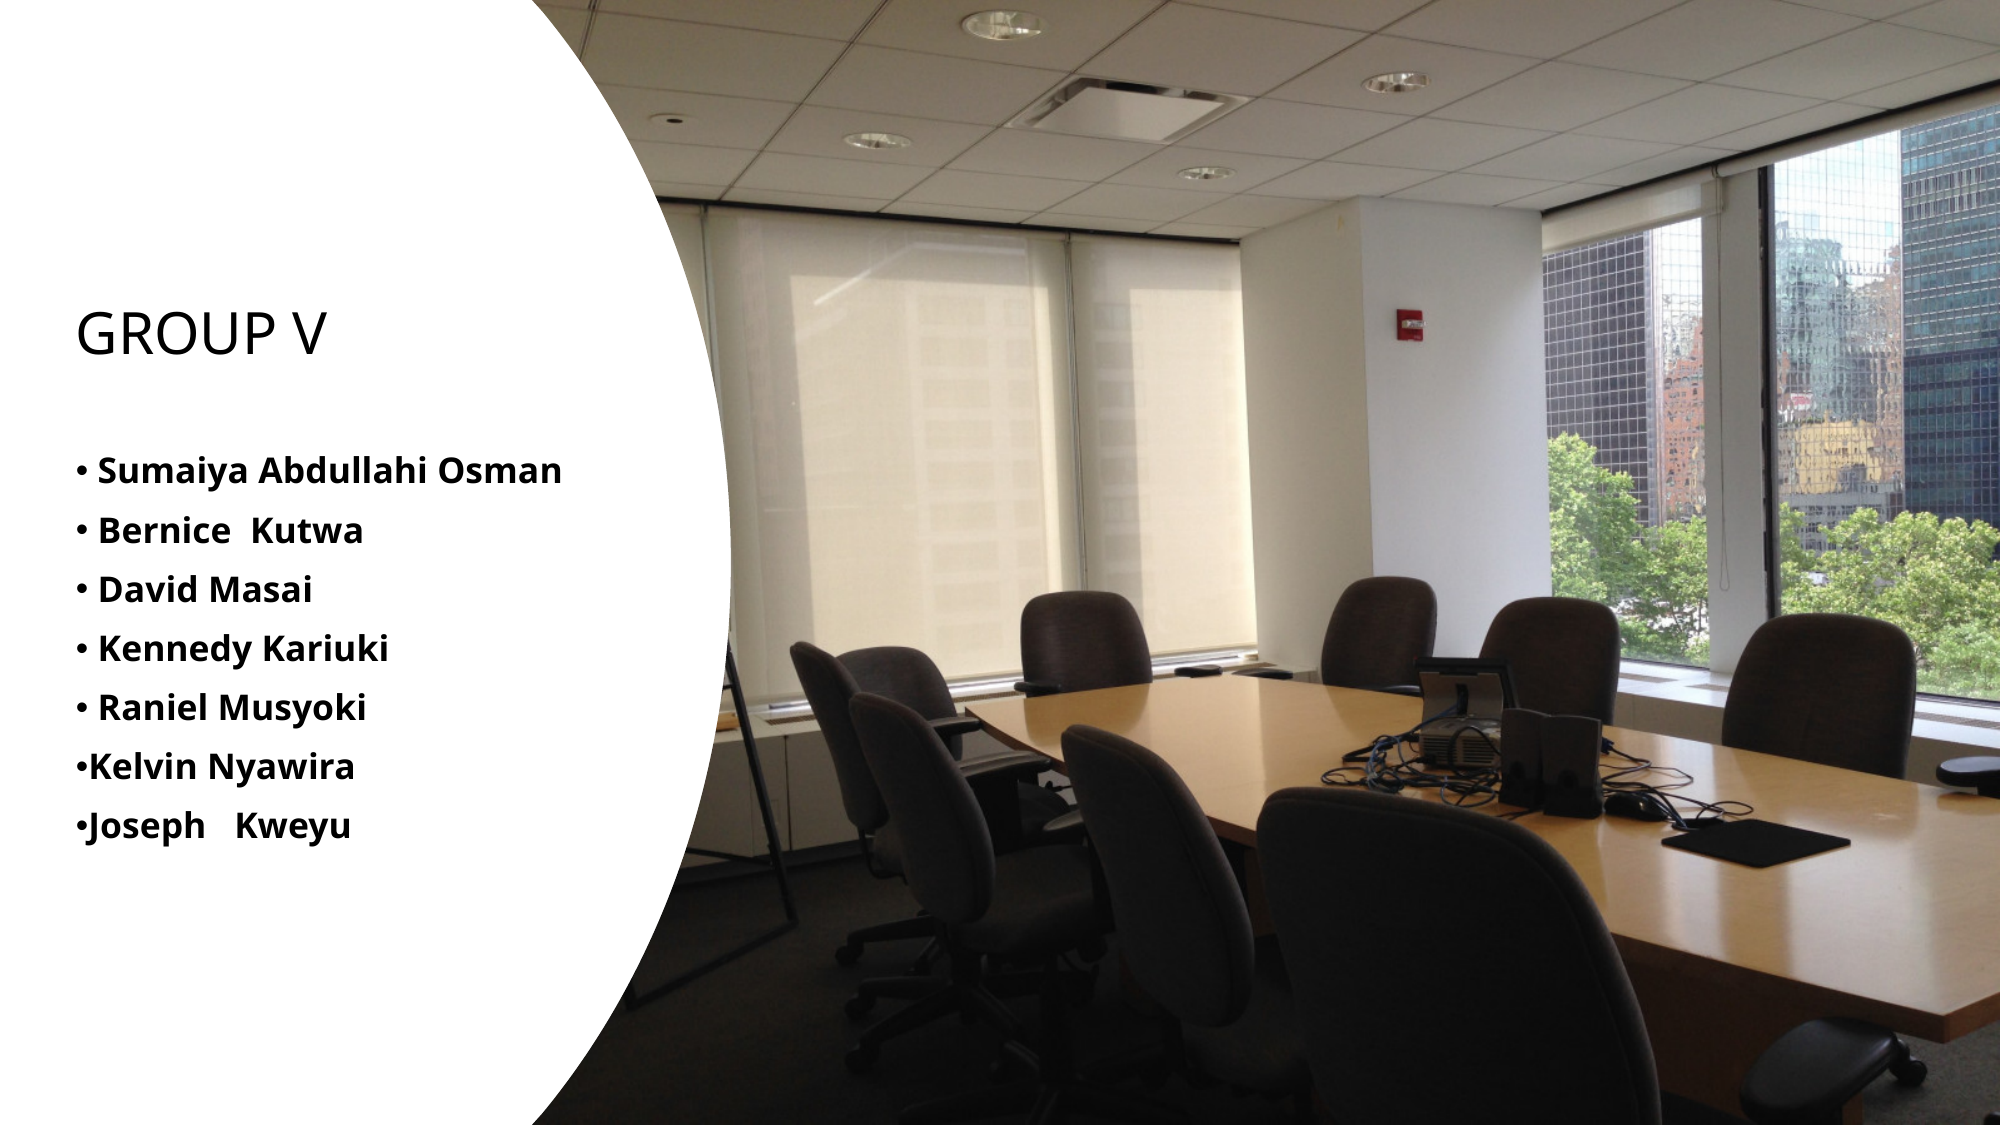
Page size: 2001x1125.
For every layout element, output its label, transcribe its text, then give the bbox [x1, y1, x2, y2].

picture [531, 0, 2000, 1125]
subtitle Sumaiya Abdullahi Osman Bernice Kutwa David Masai Kennedy Kariuki Raniel Musyoki Kelvin Nyawira Joseph Kweyu [60, 445, 531, 972]
title GROUP V [60, 190, 531, 376]
